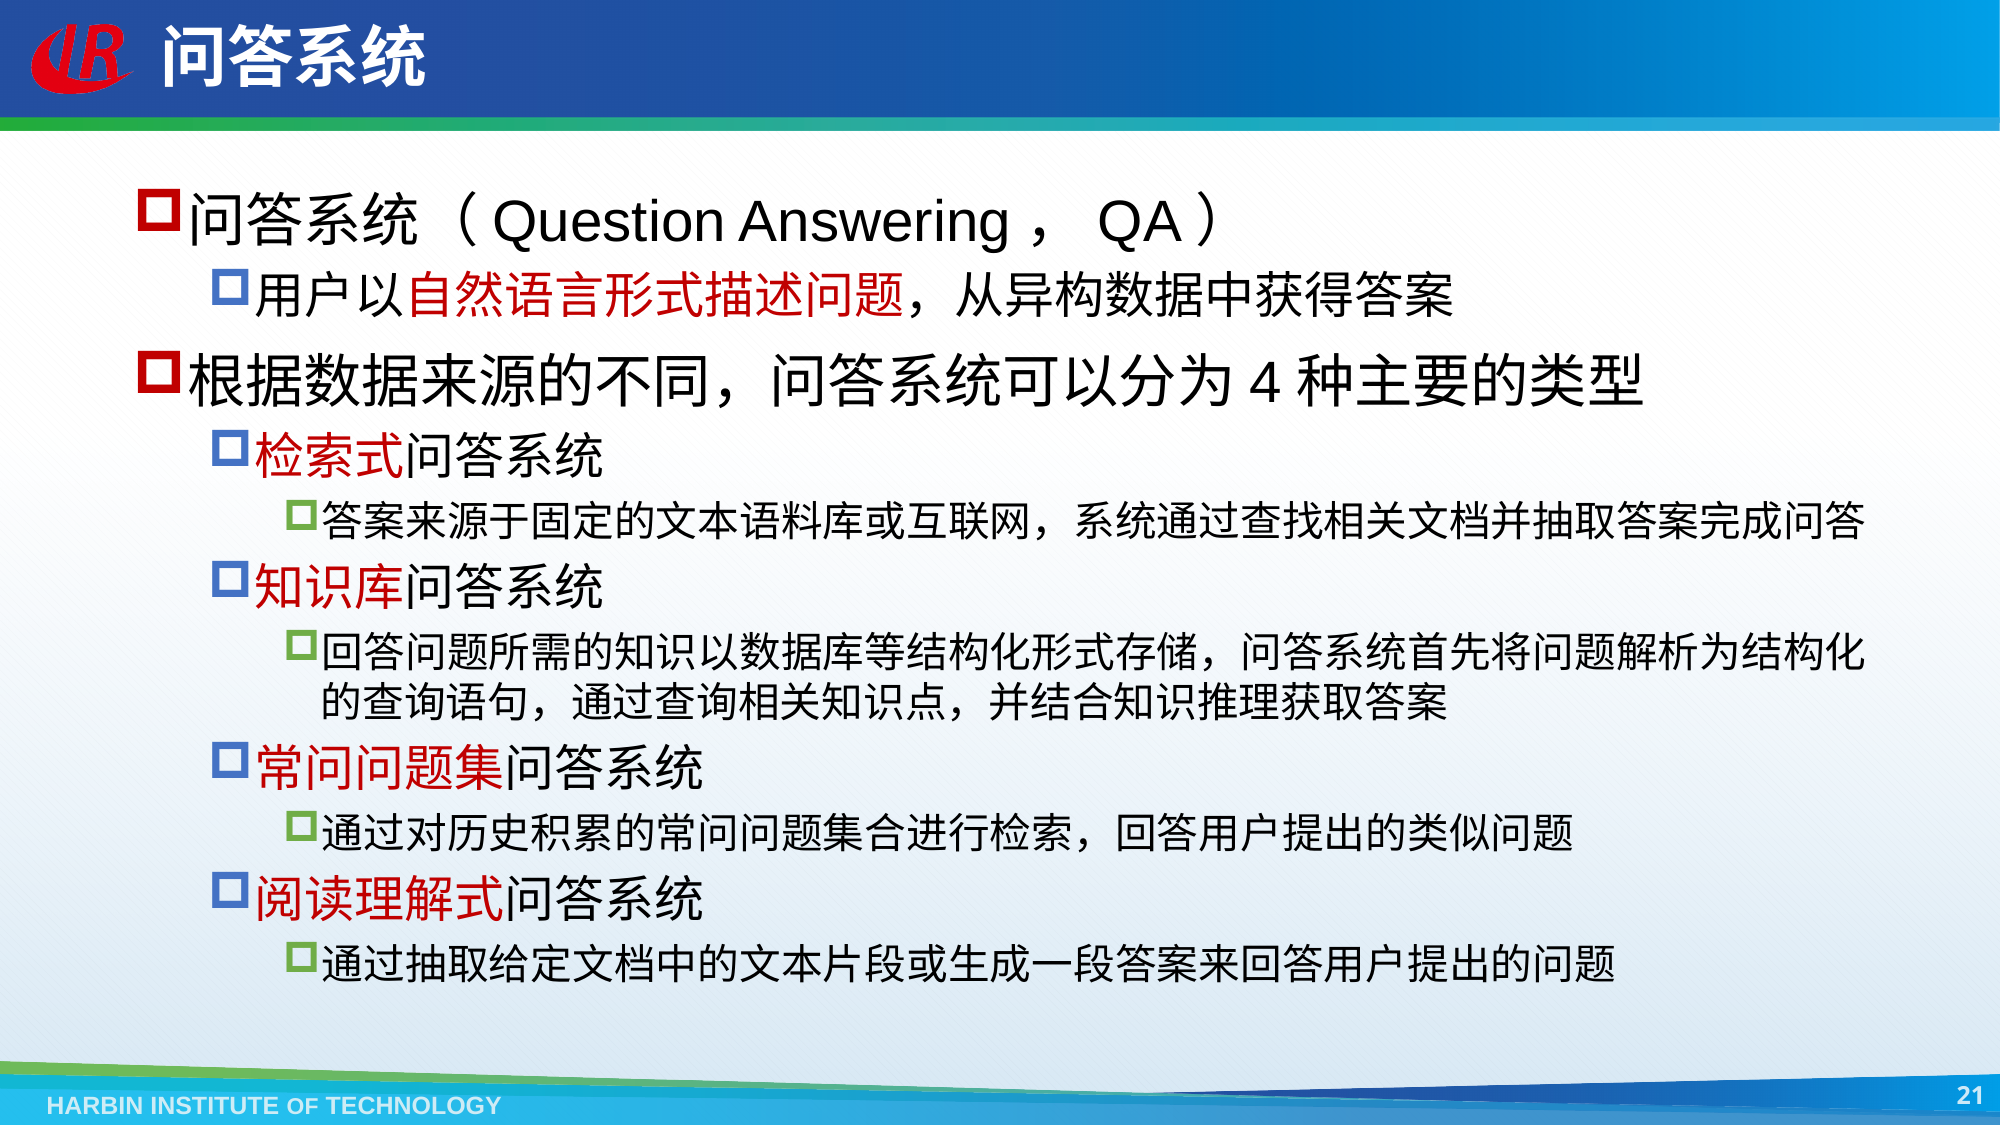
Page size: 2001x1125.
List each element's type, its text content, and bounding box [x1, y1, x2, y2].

footer HARBIN INSTITUTE OF TECHNOLOGY [31, 1081, 843, 1125]
list 问答系统（Question Answering，QA） 用户以自然语言形式描述问题，从异构数据中获得答案 根据数据来源的不同，问答系统可以分为4种主要的类型 检索式问答系统 答案来源于固定的文本语料库或互联网，系统通过查找相关文档并抽取答案完成问答 知识库问答系统 回答问题所需的知识以数据库等结构化形式存储，问答系统首先将问题解析为结构化的查询语句，通过查询相关知识点，并结合知识推理获取答案 常问问题集问答系统 通过对历史积累的常问问题集合进行检索，回答用户提出的类似问题 阅读理解式问答系统 通过抽取给定文档中的文本片段或生成一段答案来回答用户提出的问题 [118, 175, 1890, 1047]
picture [0, 0, 2000, 131]
slide_number 21 [1623, 1072, 2000, 1110]
picture [0, 1061, 2000, 1125]
title 问答系统 [145, 16, 1035, 96]
